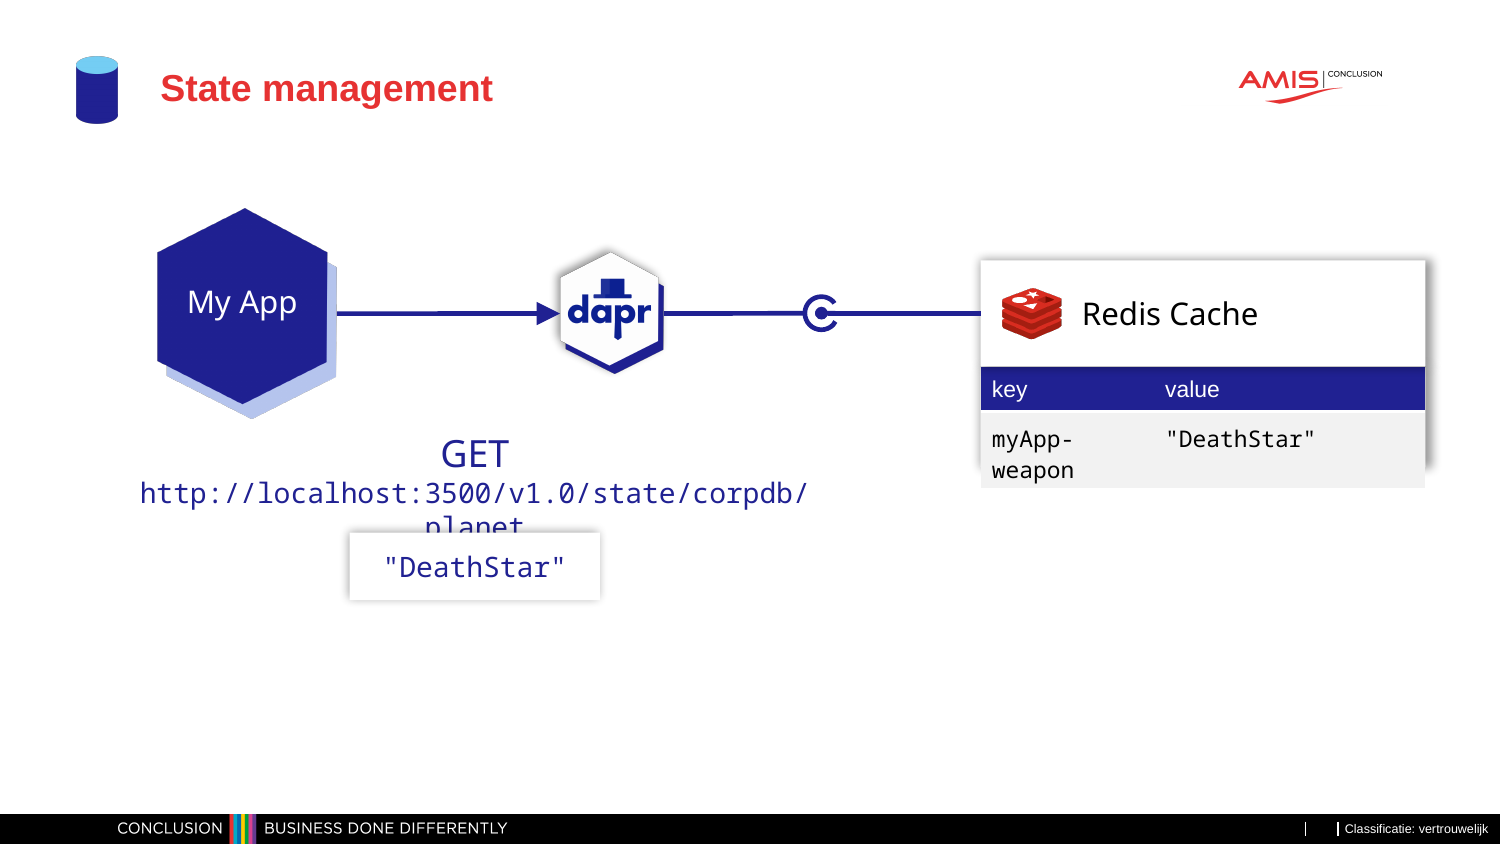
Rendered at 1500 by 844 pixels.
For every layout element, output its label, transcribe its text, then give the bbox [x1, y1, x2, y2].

picture [0, 814, 236, 844]
table_cell "DeathStar" [1154, 413, 1425, 488]
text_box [814, 260, 1426, 366]
table_cell myApp-weapon [981, 413, 1154, 488]
title State management [160, 56, 1428, 125]
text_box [663, 296, 814, 330]
table_header value [1154, 374, 1425, 410]
picture [75, 56, 118, 124]
picture [239, 814, 1500, 844]
table_header key [981, 373, 1154, 410]
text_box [156, 208, 337, 419]
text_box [116, 430, 834, 607]
picture [559, 252, 664, 375]
